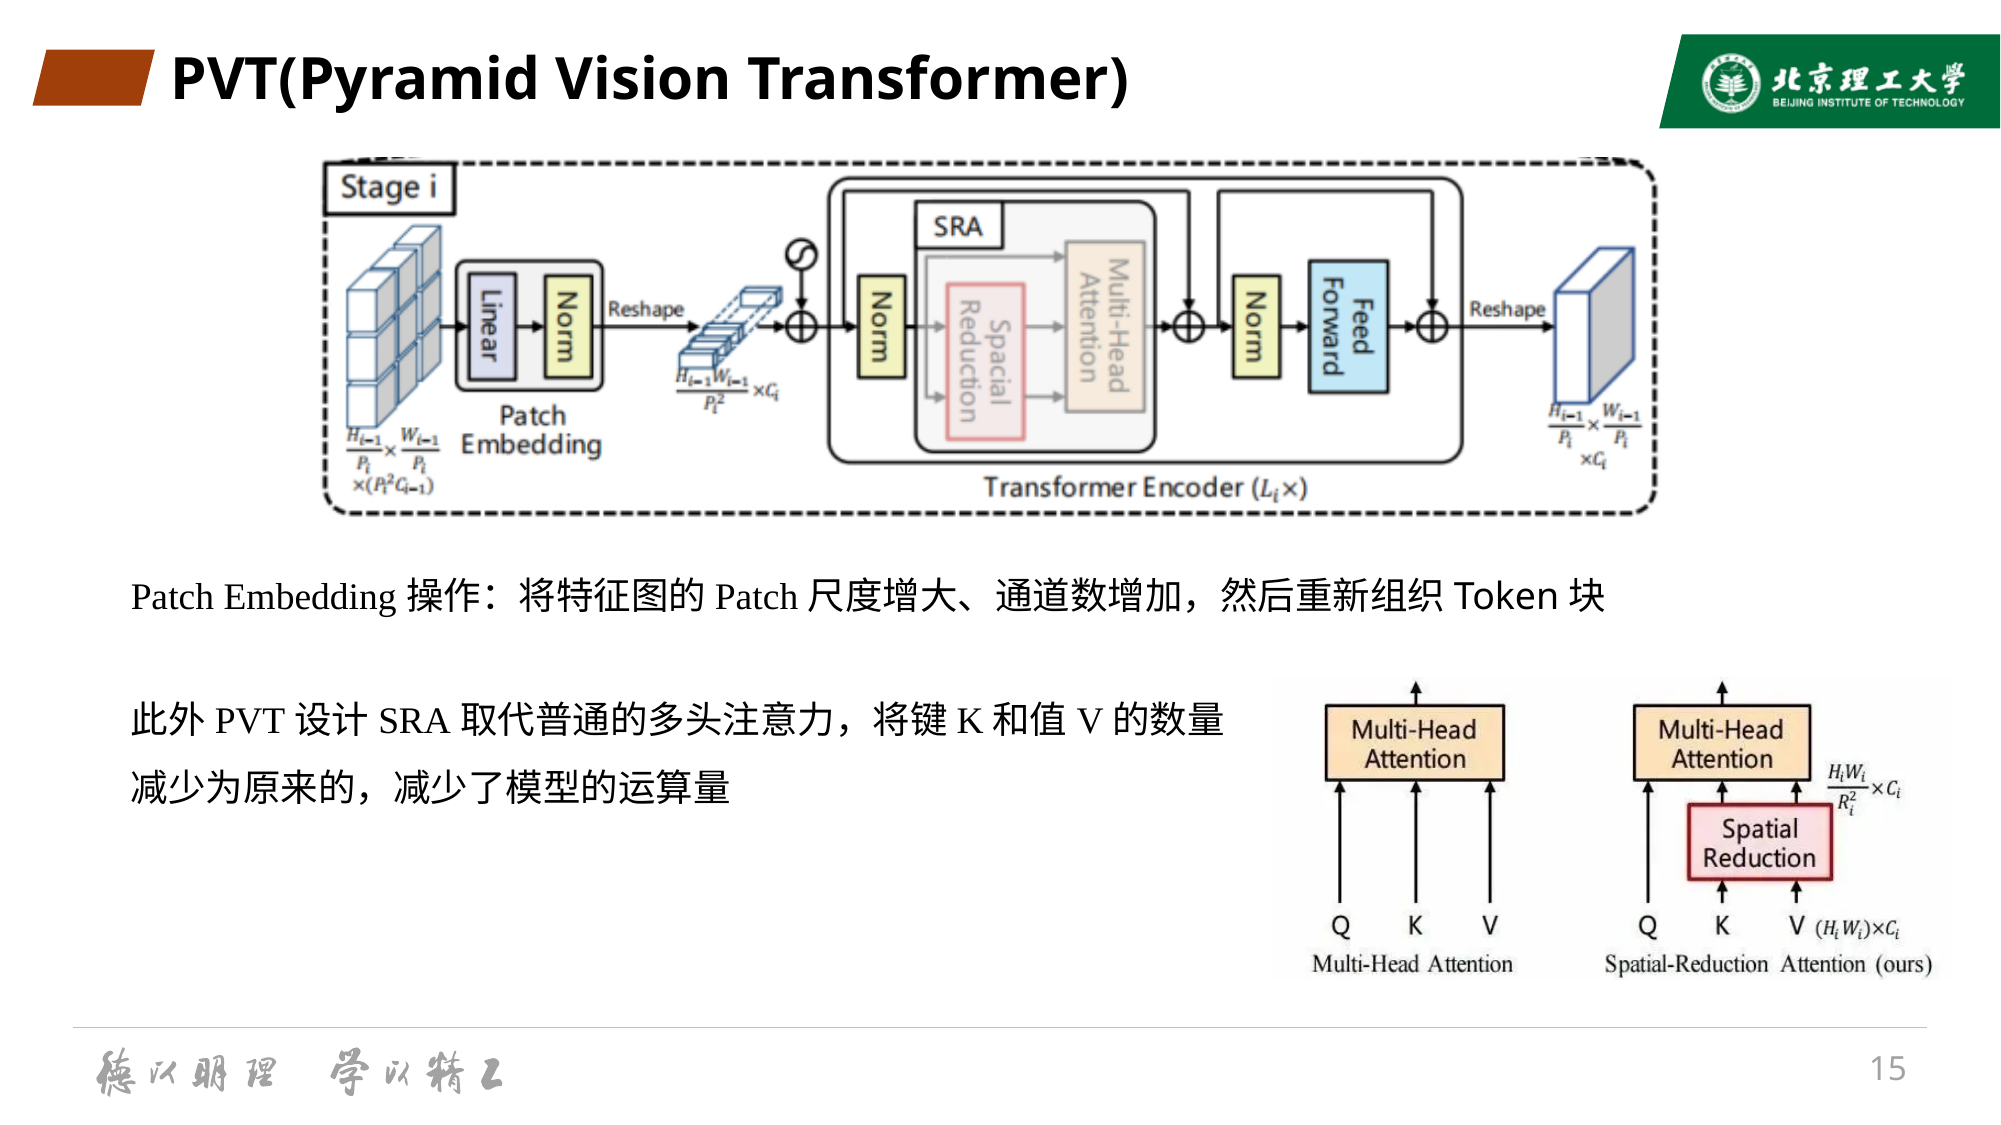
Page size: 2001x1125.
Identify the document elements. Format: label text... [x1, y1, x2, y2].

picture [319, 157, 1680, 527]
text_box Patch Embedding操作：将特征图的Patch尺度增大、通道数增加，然后重新组织Token块 [116, 564, 1730, 629]
title PVT(Pyramid Vision Transformer) [155, 41, 1389, 120]
picture [1685, 39, 1985, 124]
picture [1271, 677, 1952, 980]
